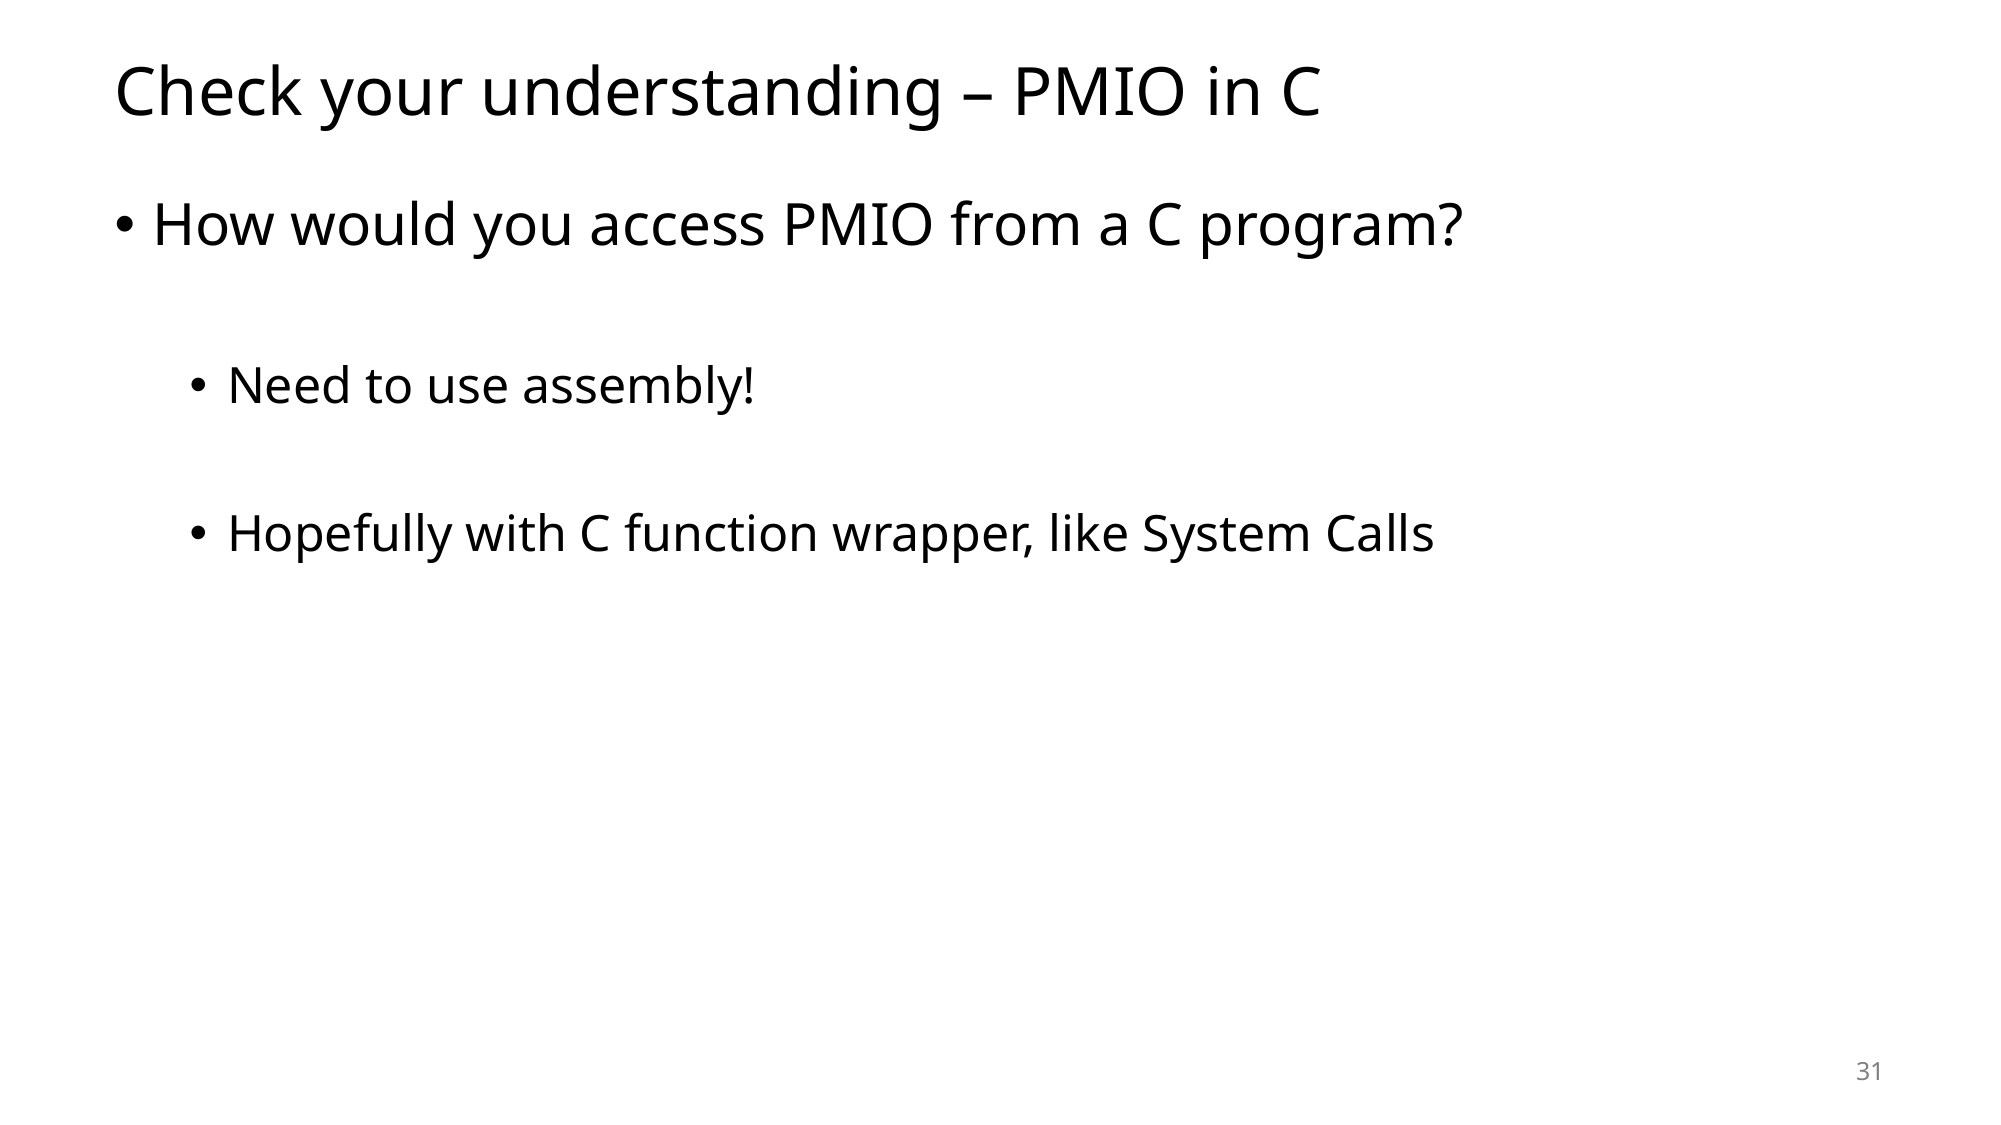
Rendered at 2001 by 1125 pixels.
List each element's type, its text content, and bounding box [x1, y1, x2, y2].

title Check your understanding – PMIO in C [99, 37, 1900, 150]
slide_number 31 [1749, 1042, 1900, 1103]
list How would you access PMIO from a C program? Need to use assembly! Hopefully with C function wrapper, like System Calls [99, 187, 1900, 1013]
